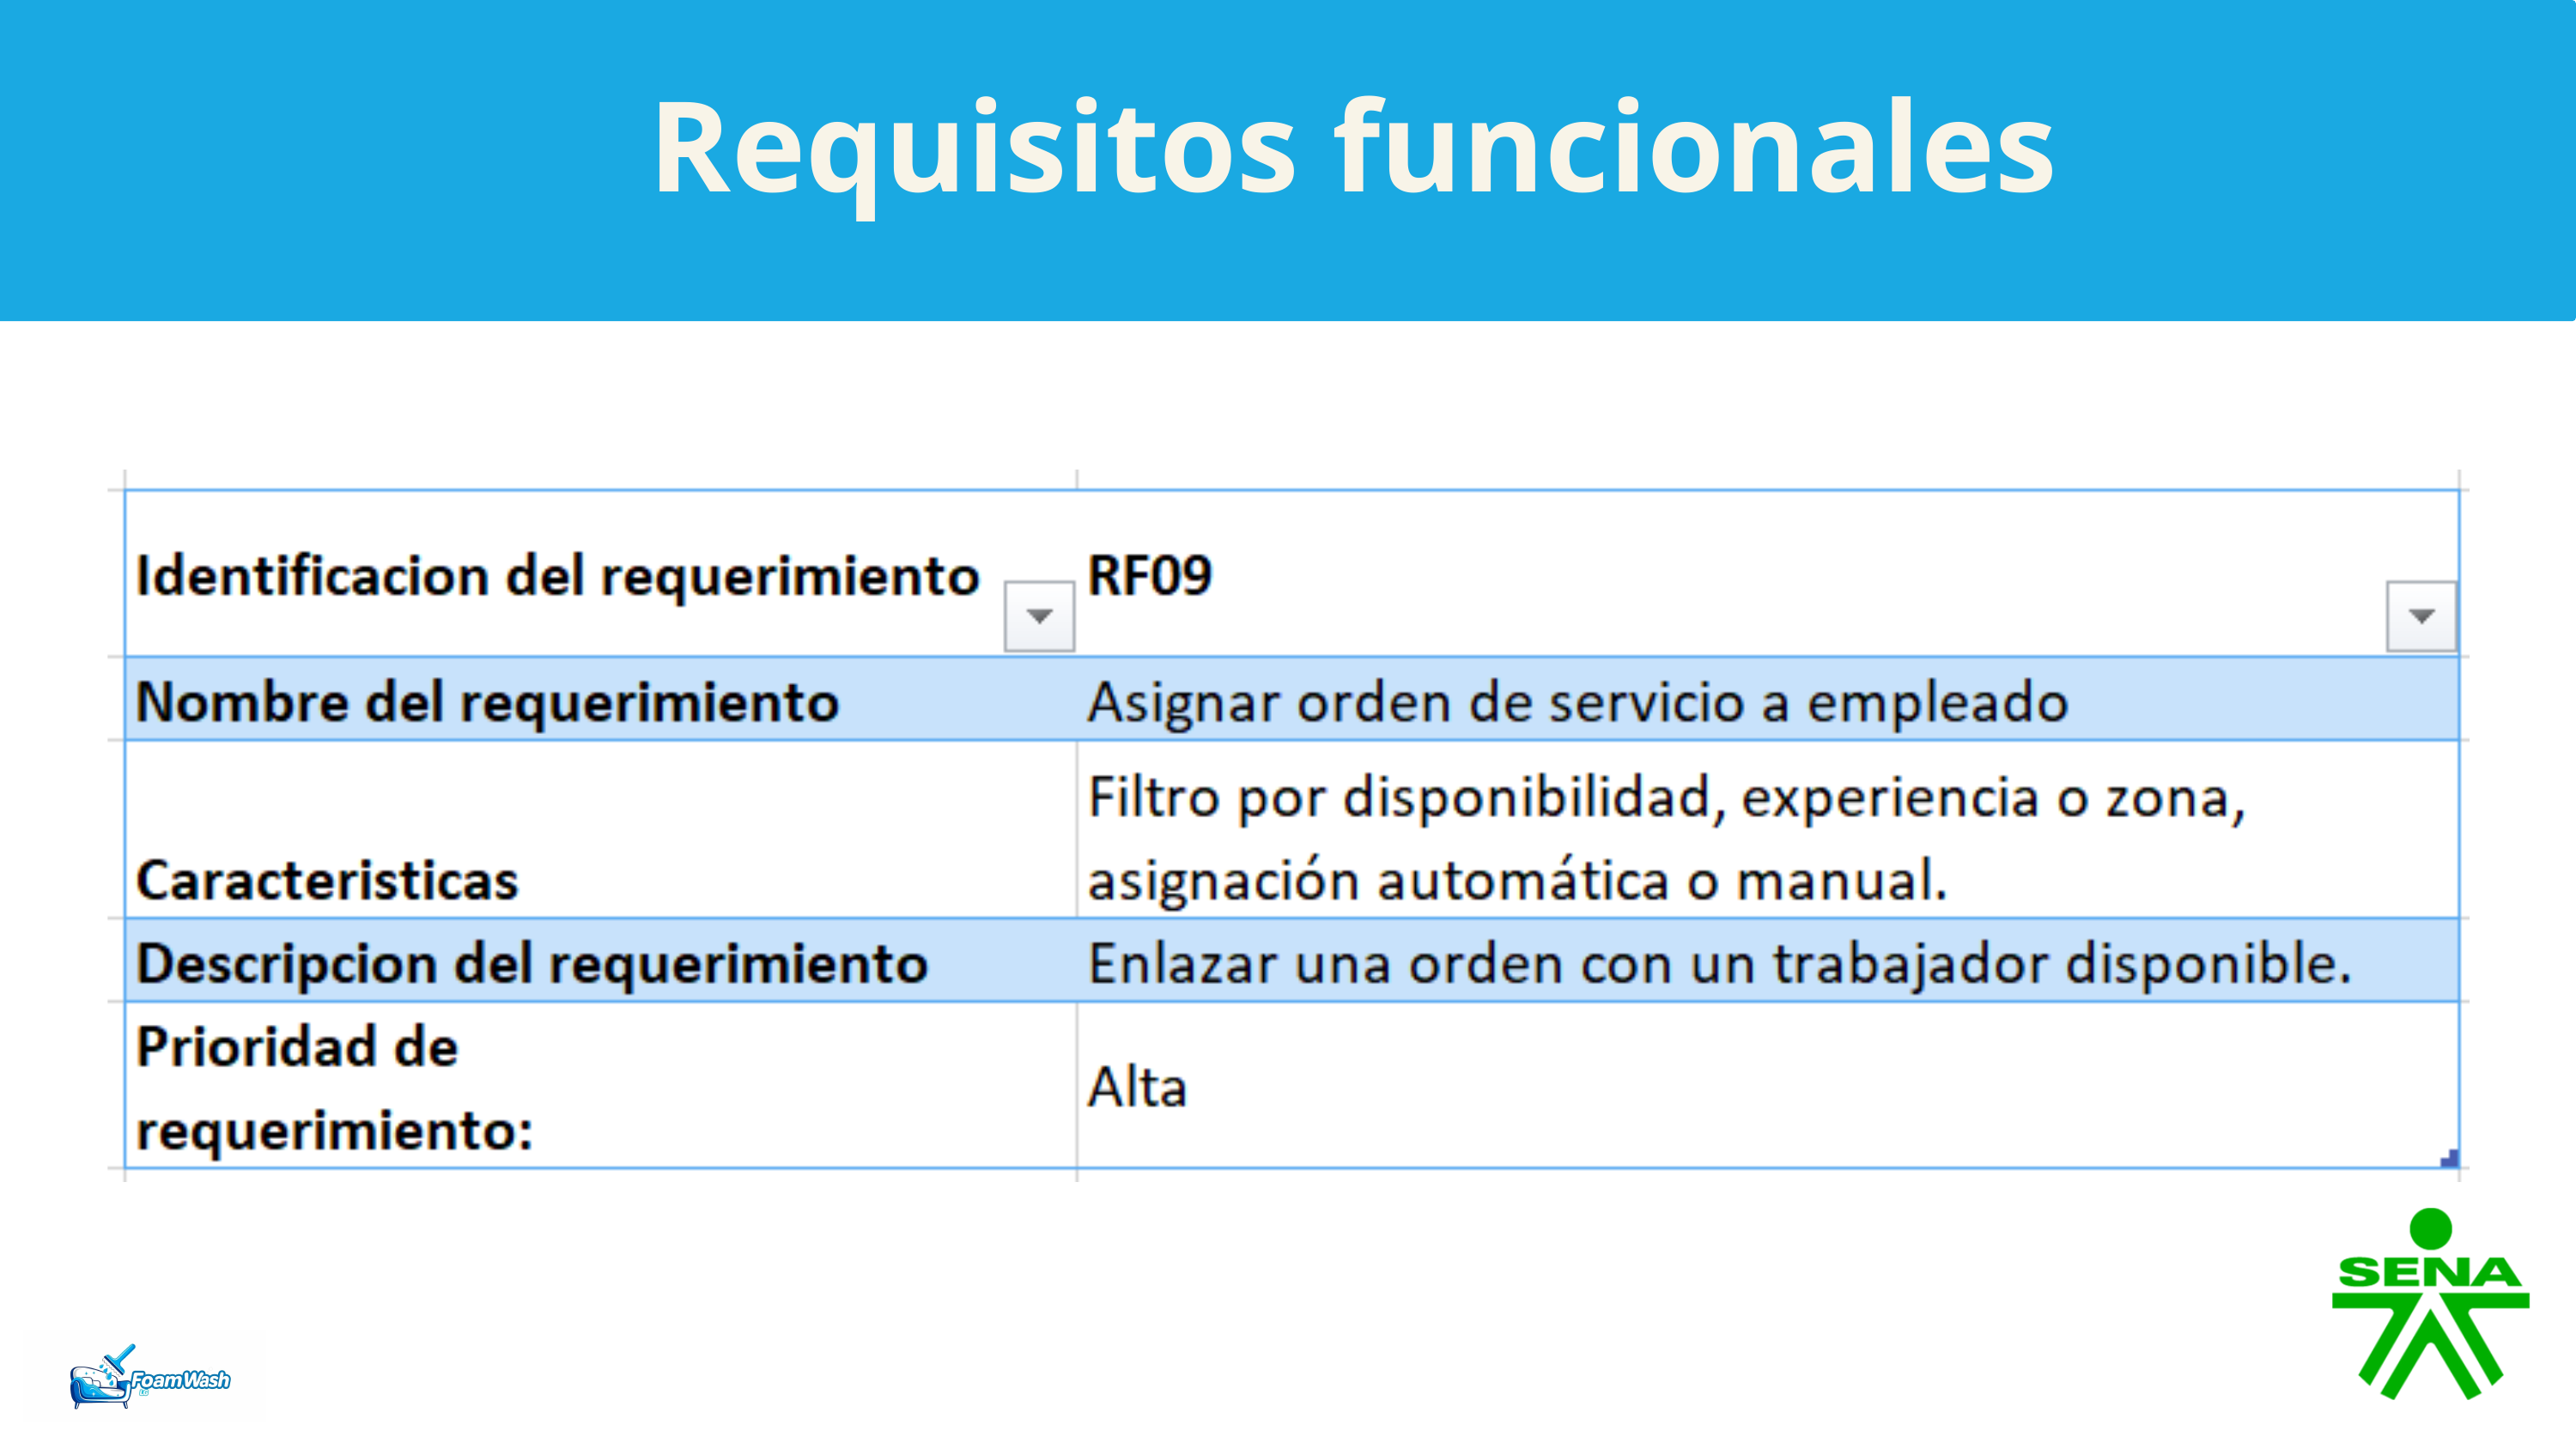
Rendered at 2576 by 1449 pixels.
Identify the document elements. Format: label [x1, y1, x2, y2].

text_box [23, 1330, 266, 1422]
text_box [107, 470, 2470, 1182]
text_box [0, 0, 2576, 322]
text_box [2332, 1207, 2530, 1401]
